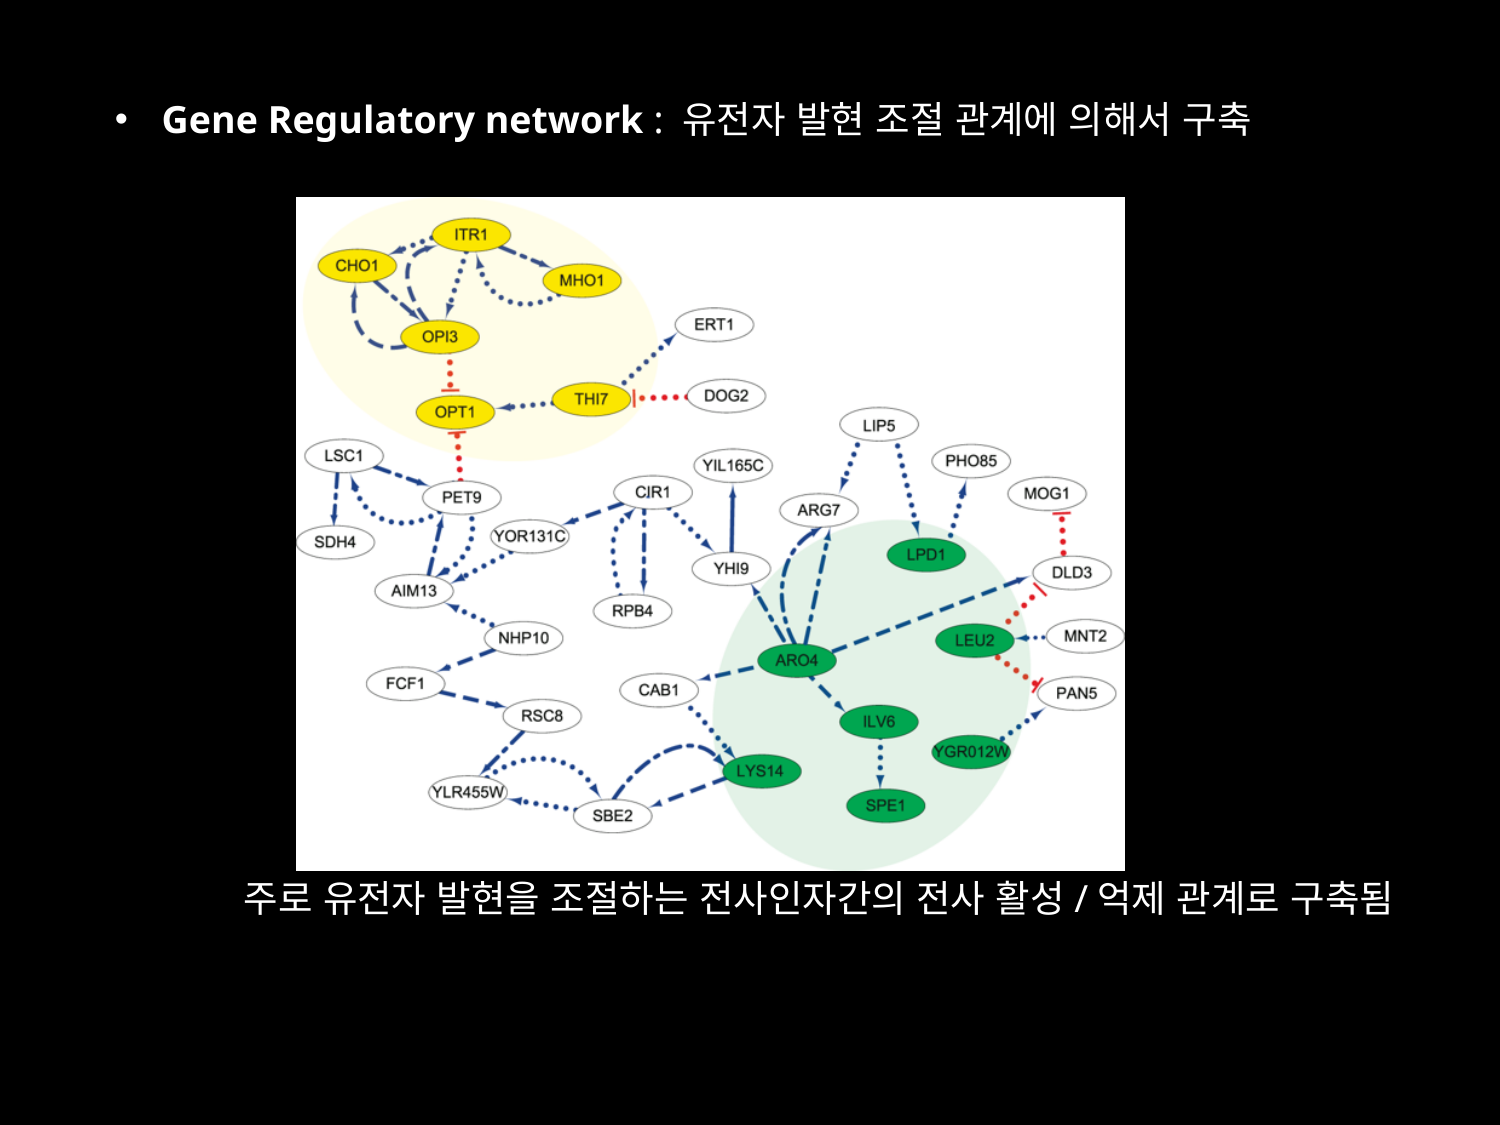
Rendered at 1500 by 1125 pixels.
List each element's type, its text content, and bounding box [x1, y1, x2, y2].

text_box 주로 유전자 발현을 조절하는 전사인자간의 전사 활성/억제 관계로 구축됨 [228, 867, 1431, 927]
text_box Gene Regulatory network : 유전자 발현 조절 관계에 의해서 구축 [100, 88, 1278, 148]
picture [295, 196, 1125, 871]
